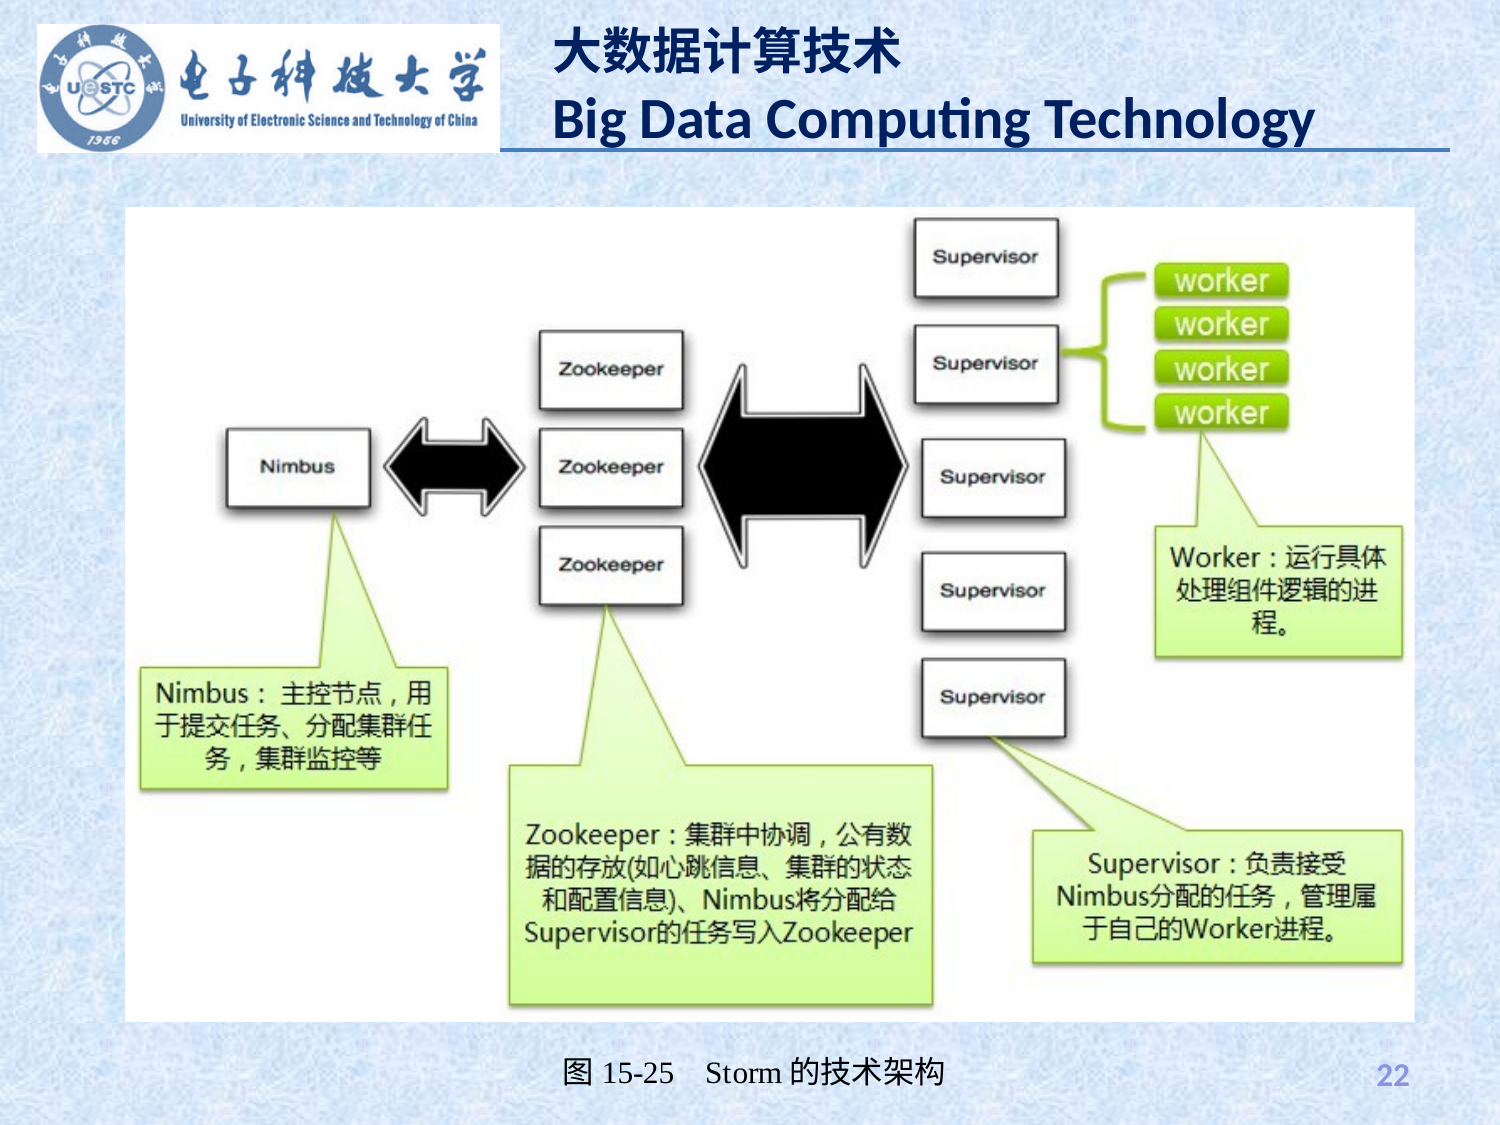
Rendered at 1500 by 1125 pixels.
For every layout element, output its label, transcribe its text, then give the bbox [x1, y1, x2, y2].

text_box 大数据计算技术 Big Data Computing Technology [537, 12, 1450, 149]
slide_number 22 [1074, 1042, 1425, 1103]
picture [0, 0, 1500, 1125]
